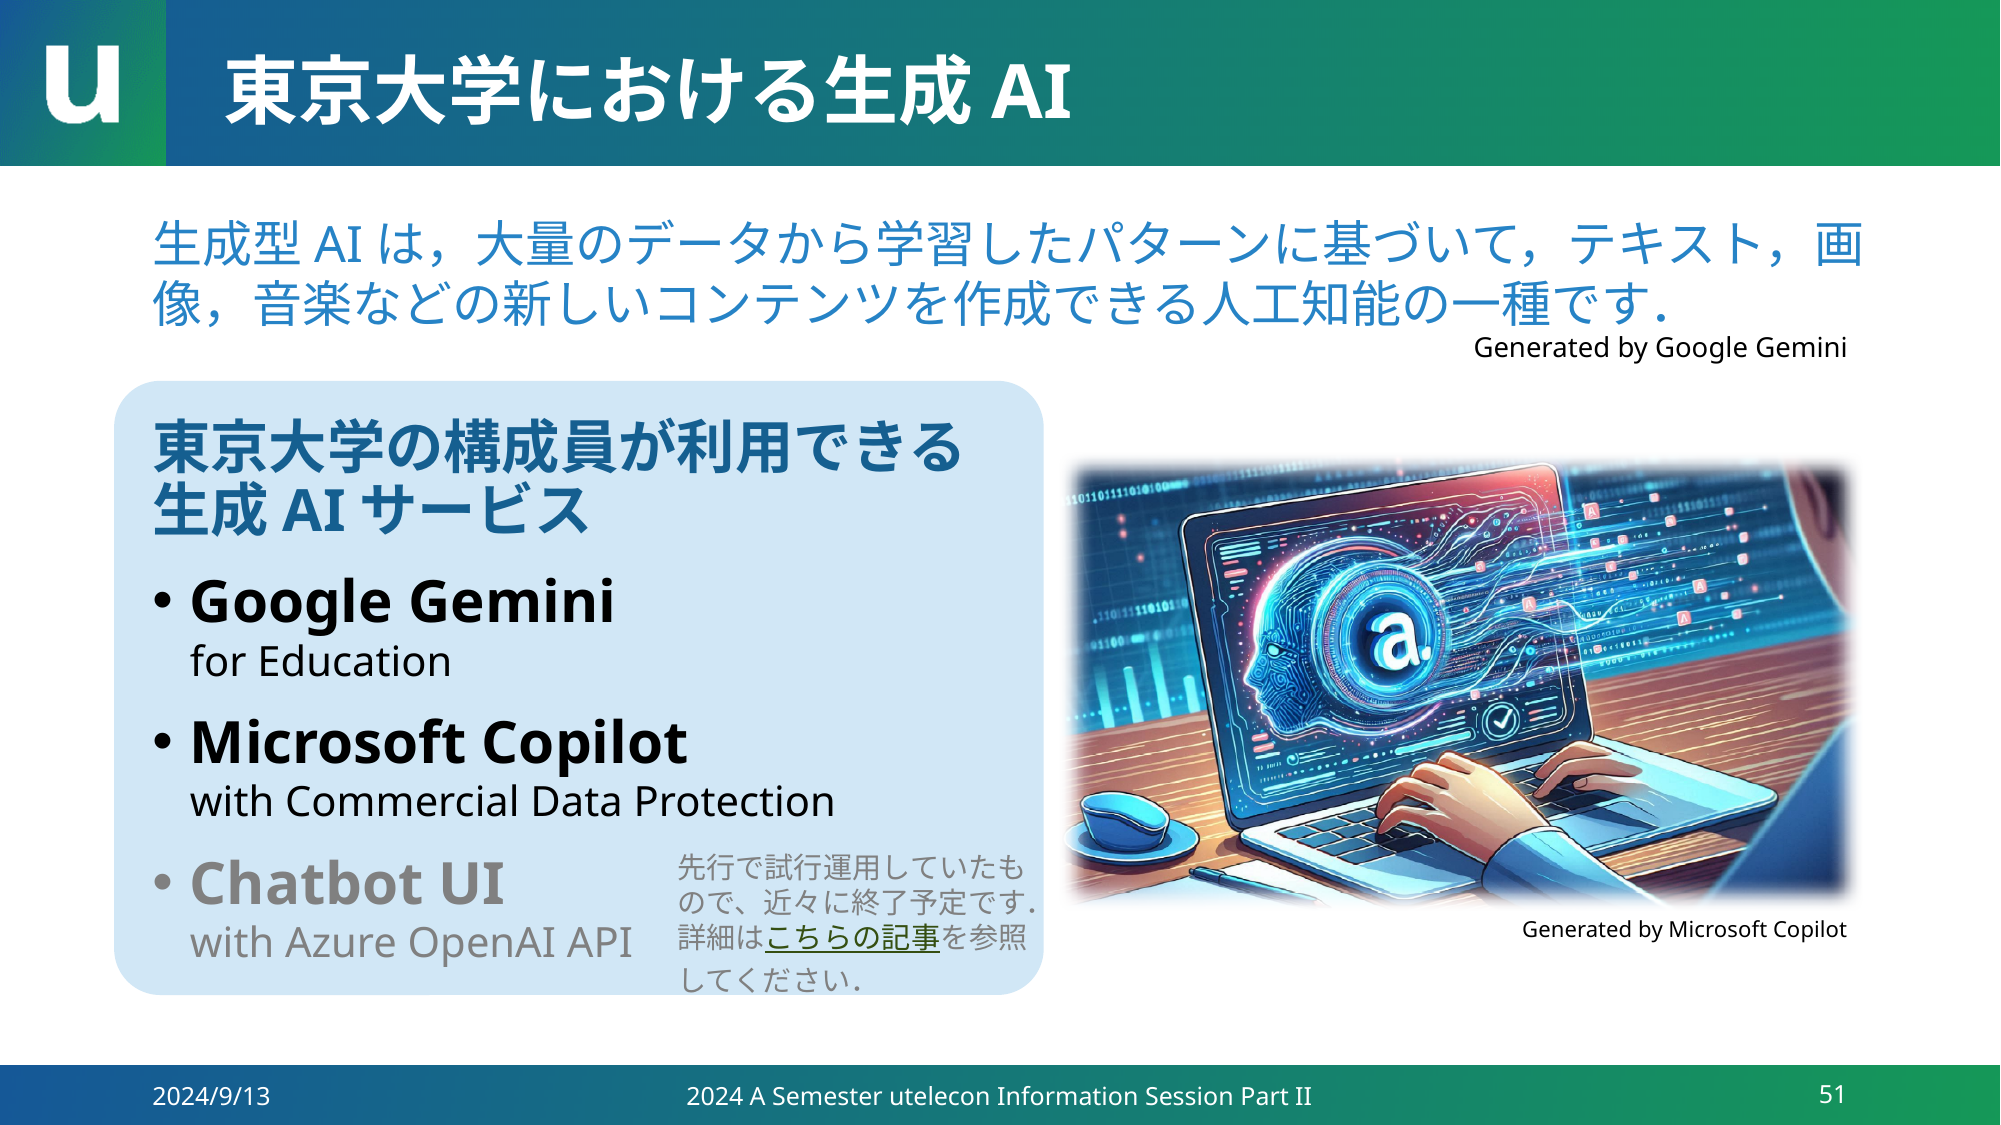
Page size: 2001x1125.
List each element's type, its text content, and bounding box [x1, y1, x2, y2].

text_box Generated by Google Gemini [1445, 340, 1863, 379]
footer 2024 A Semester utelecon Information Session Part II [607, 1074, 1393, 1117]
list 東京大学の構成員が利用できる 生成AIサービス Google Gemini for Education Microsoft Copilot with Commercial Data Protection Chatbot UI with Azure OpenAI API [137, 410, 1067, 1055]
title 東京大学における生成AI [208, 35, 1863, 154]
text_box 生成型AIは，大量のデータから学習したパターンに基づいて，テキスト，画像，音楽などの新しいコンテンツを作成できる人工知能の一種です． [137, 204, 1896, 340]
picture [1059, 451, 1863, 912]
picture [0, 1065, 2000, 1125]
text_box [112, 379, 1043, 991]
text_box 先行で試行運用していたもので、近々に終了予定です．詳細はこちらの記事を参照してください． [662, 841, 1044, 1005]
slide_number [137, 1074, 588, 1117]
text_box Generated by Microsoft Copilot [1445, 912, 1863, 963]
slide_number 51 [1412, 1074, 1863, 1117]
picture [0, 0, 2000, 166]
